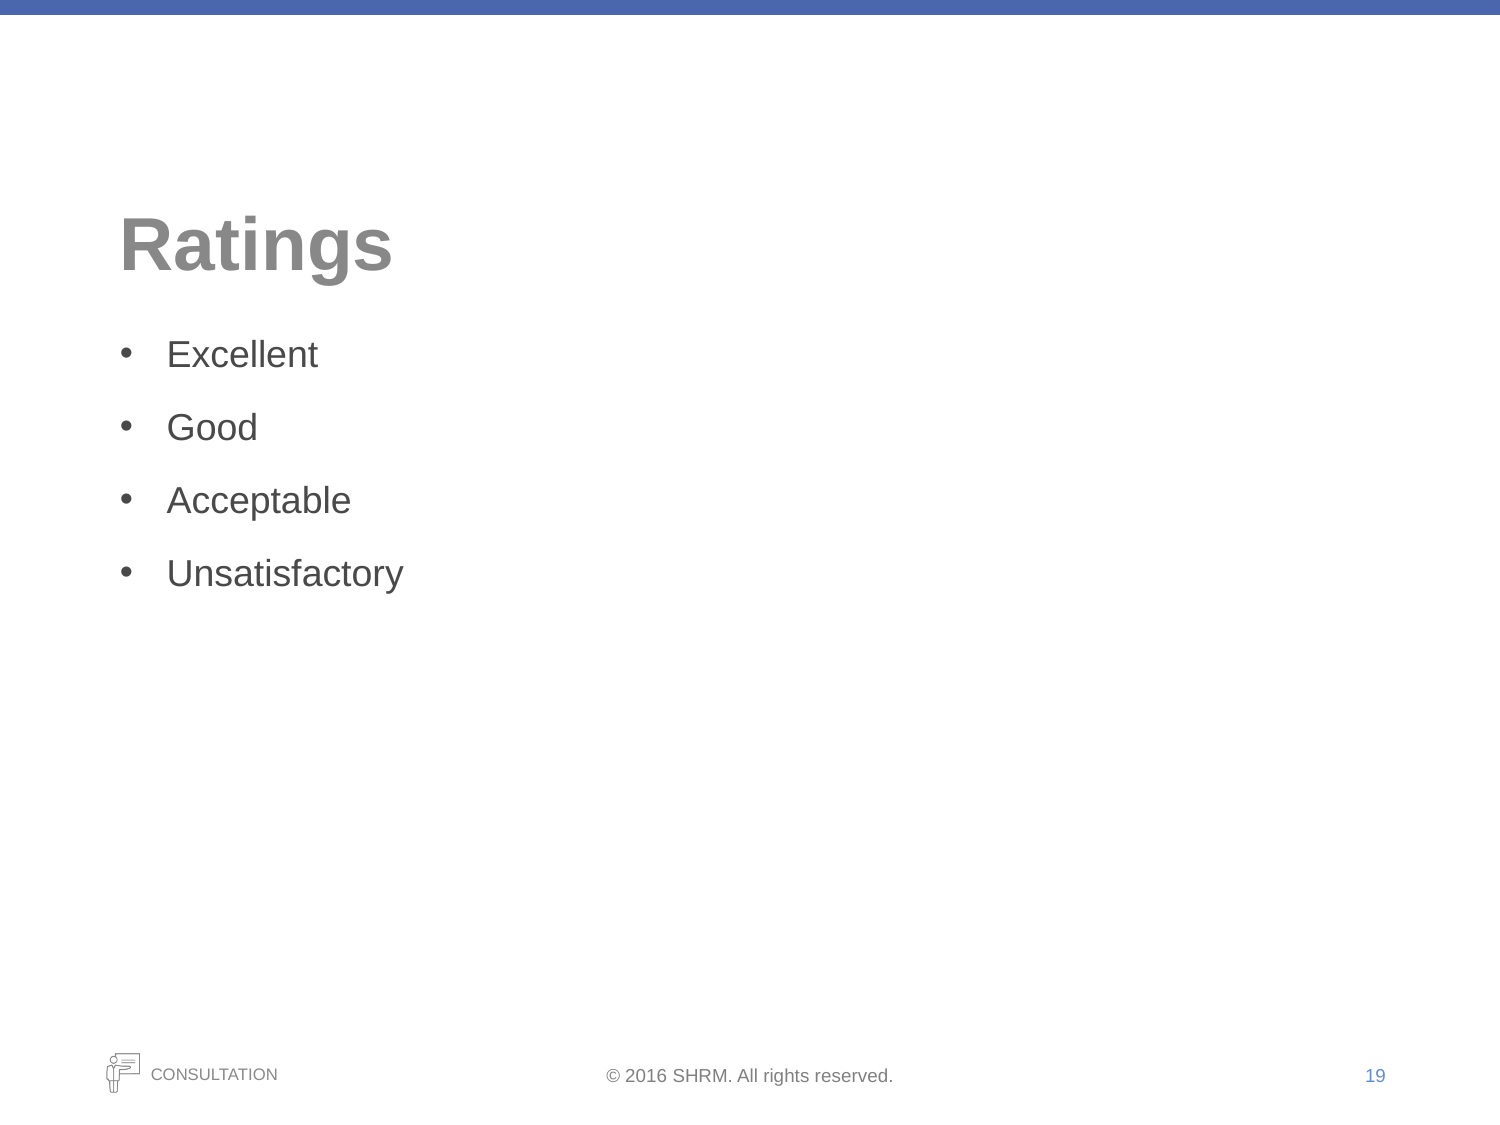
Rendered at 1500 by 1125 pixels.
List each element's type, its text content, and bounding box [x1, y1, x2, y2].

title Ratings [105, 104, 1403, 293]
list Excellent Good Acceptable Unsatisfactory [105, 322, 1403, 998]
slide_number 19 [1206, 1056, 1402, 1095]
picture [106, 1053, 140, 1093]
